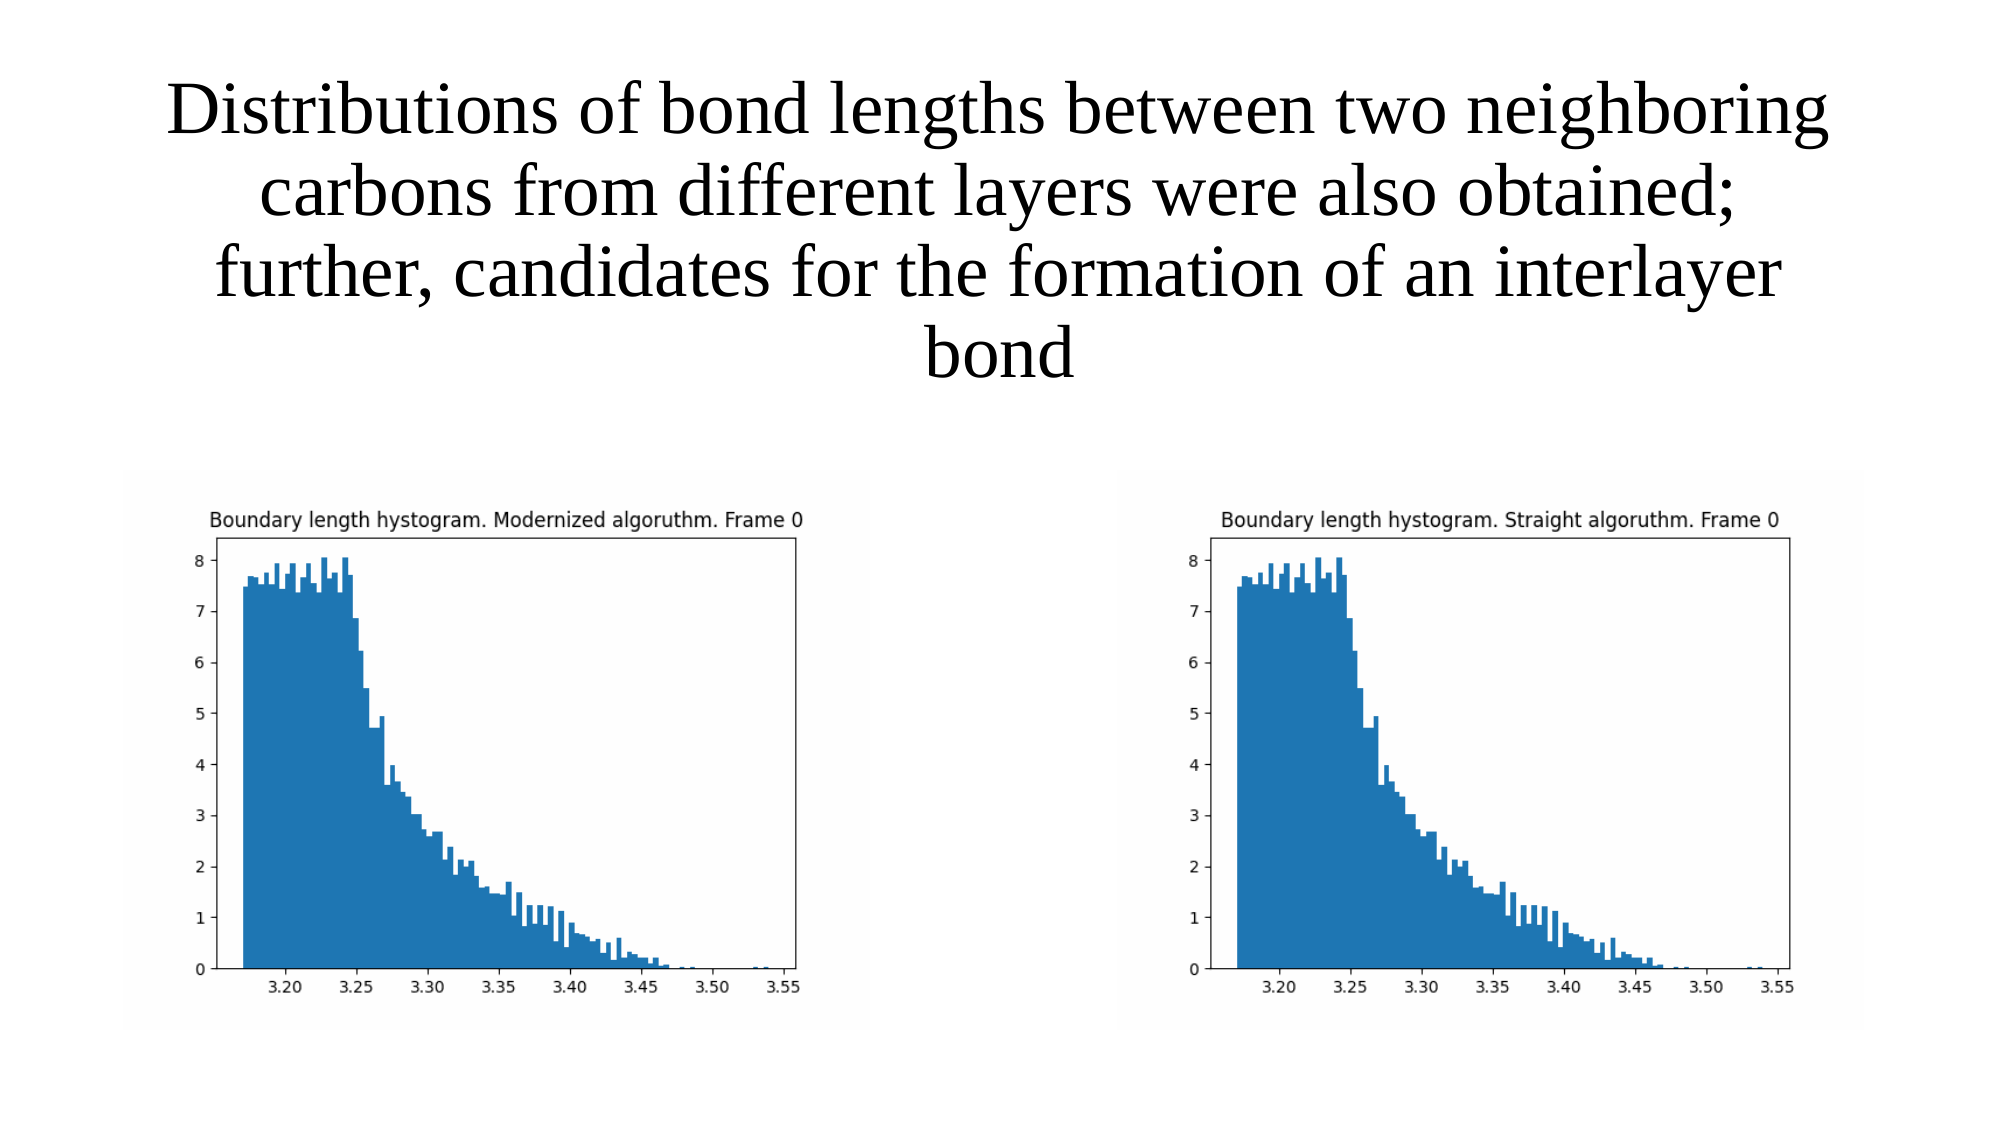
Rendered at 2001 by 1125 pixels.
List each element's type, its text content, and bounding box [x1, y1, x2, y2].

picture [1117, 470, 1864, 1031]
title Distributions of bond lengths between two neighboring carbons from different layers were also obtained; further, candidates for the formation of an interlayer bond [137, 59, 1863, 403]
picture [123, 470, 870, 1031]
